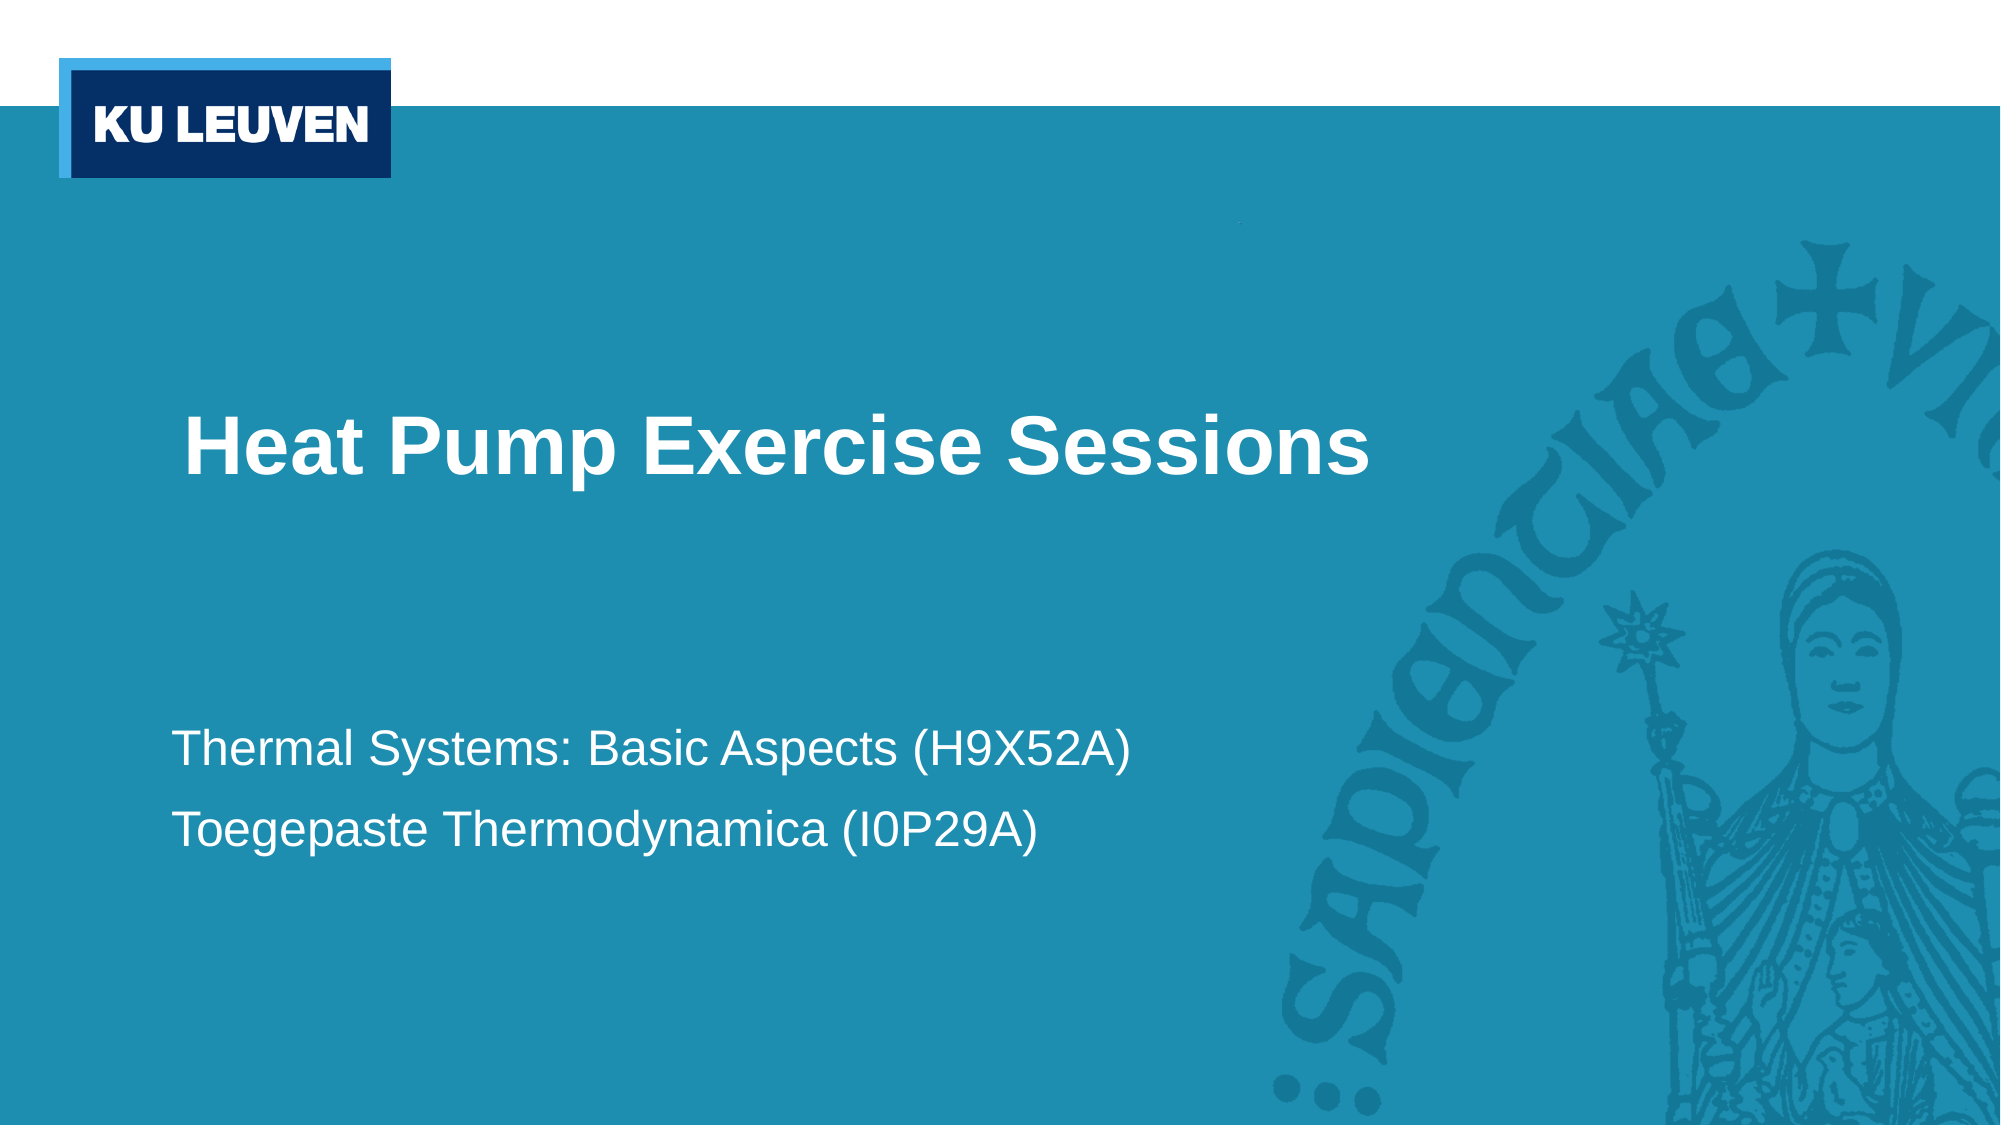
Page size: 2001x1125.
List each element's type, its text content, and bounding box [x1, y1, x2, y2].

picture [1237, 221, 2000, 1125]
title Heat Pump Exercise Sessions [94, 295, 1462, 687]
subtitle Thermal Systems: Basic Aspects (H9X52A) Toegepaste Thermodynamica (I0P29A) [171, 715, 1539, 987]
picture [59, 58, 391, 178]
